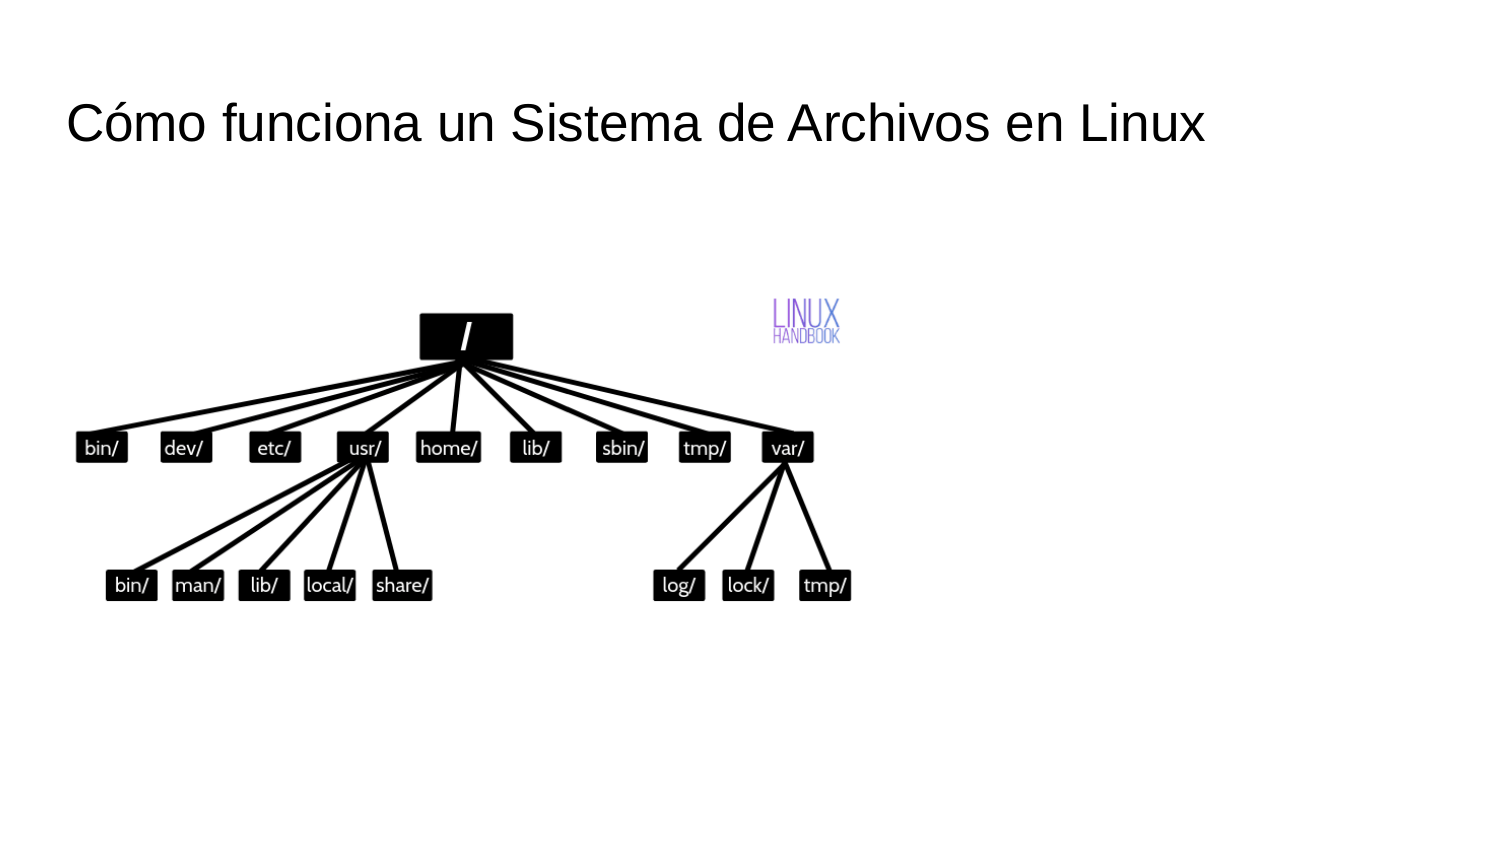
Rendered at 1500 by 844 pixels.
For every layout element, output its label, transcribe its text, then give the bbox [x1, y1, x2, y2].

picture [50, 257, 863, 665]
title Cómo funciona un Sistema de Archivos en Linux [51, 72, 1449, 167]
